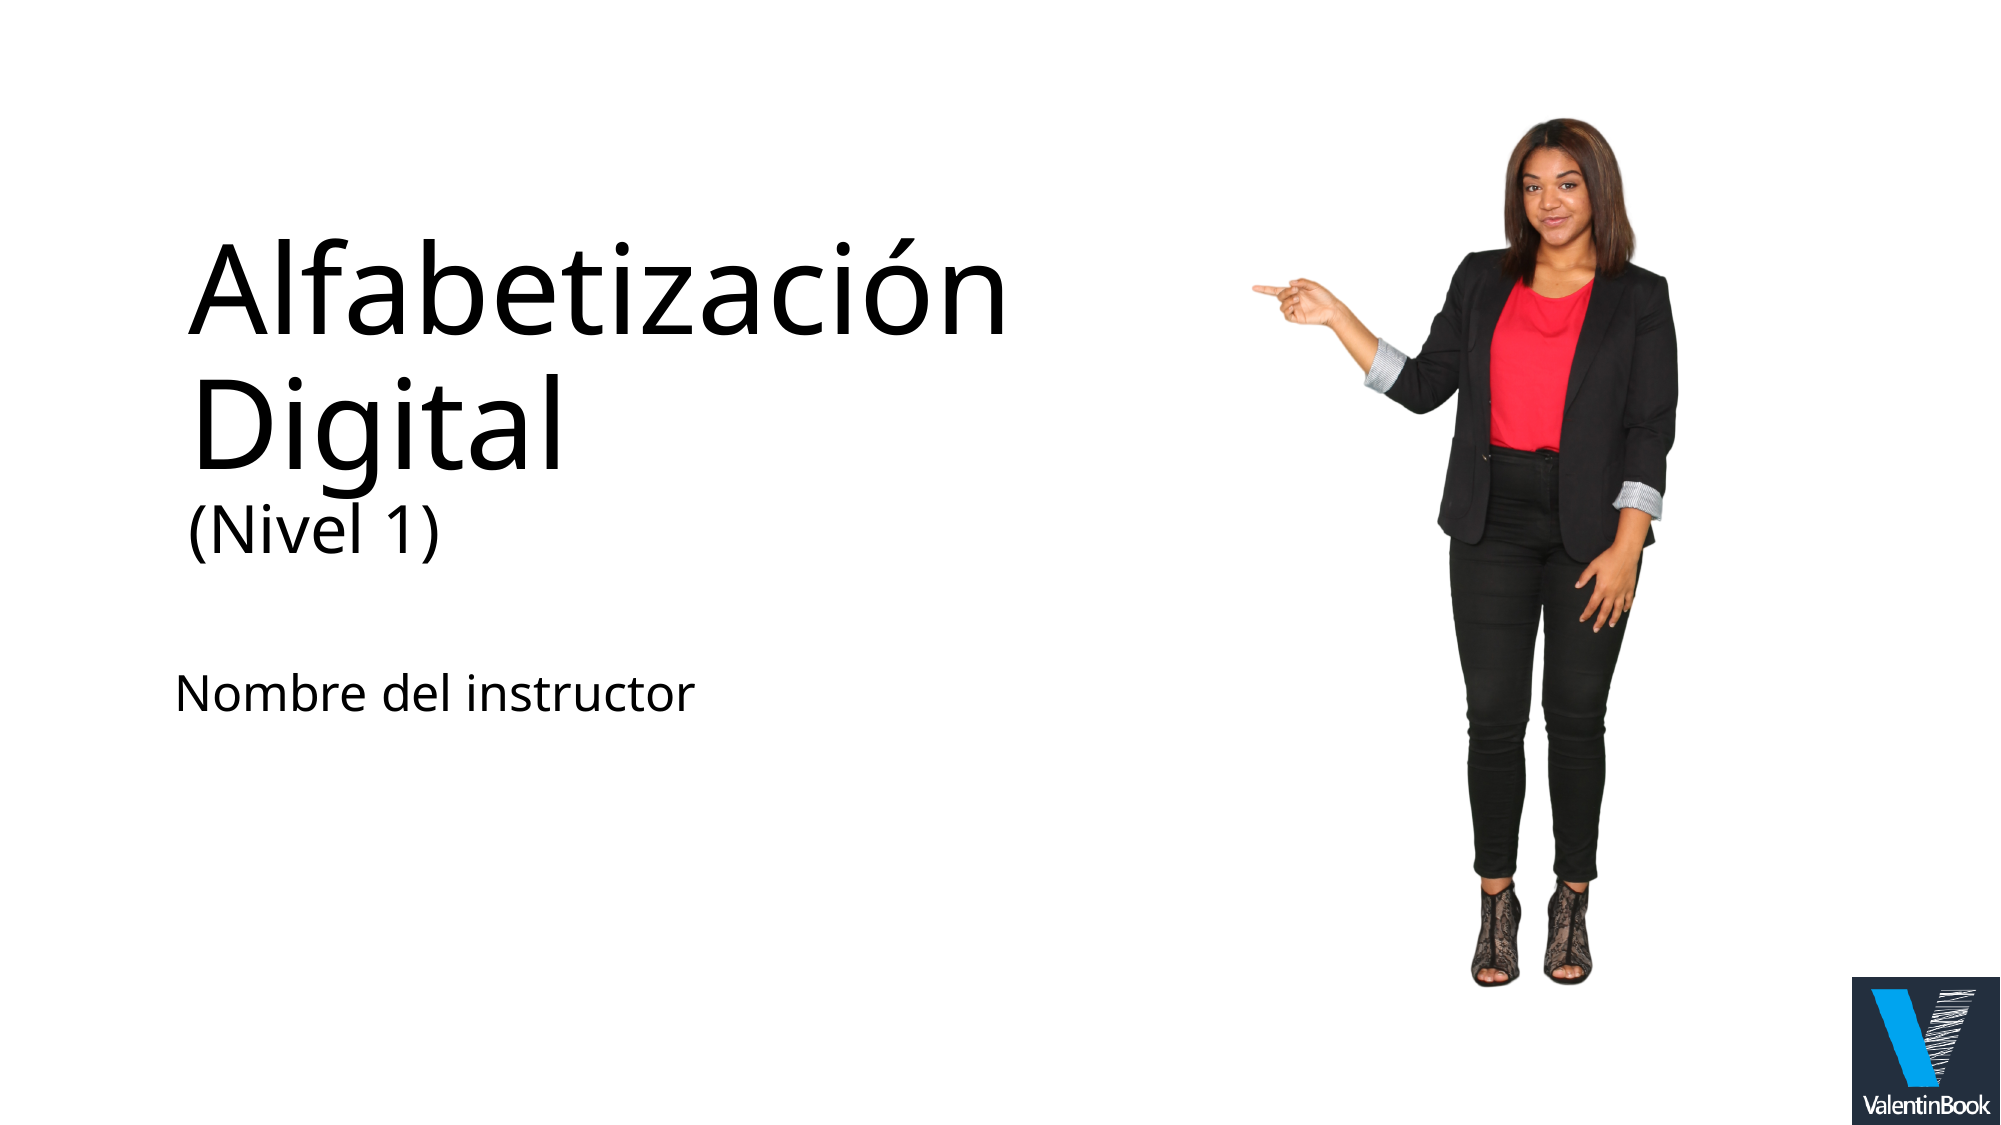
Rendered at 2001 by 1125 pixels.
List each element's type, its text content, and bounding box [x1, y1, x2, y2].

picture [1852, 977, 2000, 1125]
title Alfabetización Digital (Nivel 1) [173, 184, 1036, 576]
picture [1251, 114, 1679, 988]
subtitle Nombre del instructor [122, 660, 749, 755]
